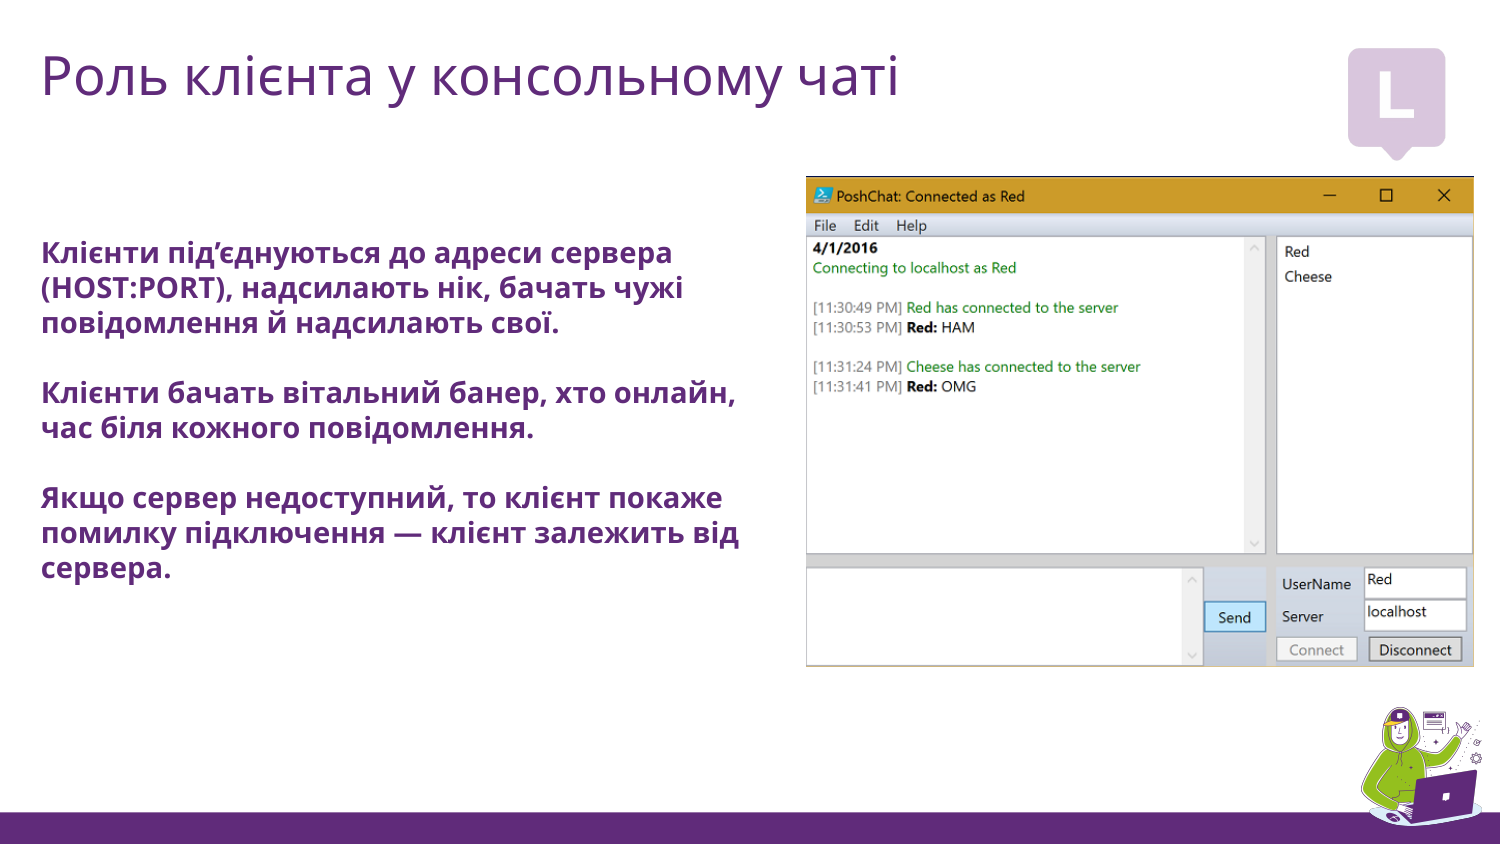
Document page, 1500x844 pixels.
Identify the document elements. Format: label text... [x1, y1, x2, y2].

picture [1361, 707, 1482, 826]
picture [806, 176, 1474, 667]
text_box Клієнти під’єднуються до адреси сервера (HOST:PORT), надсилають нік, бачать чужі повідомлення й надсилають свої. Клієнти бачать вітальний банер, хто онлайн, час біля кожного повідомлення. Якщо сервер недоступний, то клієнт покаже помилку підключення — клієнт залежить від сервера. [25, 219, 794, 600]
text_box Роль клієнта у консольному чаті [25, 26, 1388, 122]
